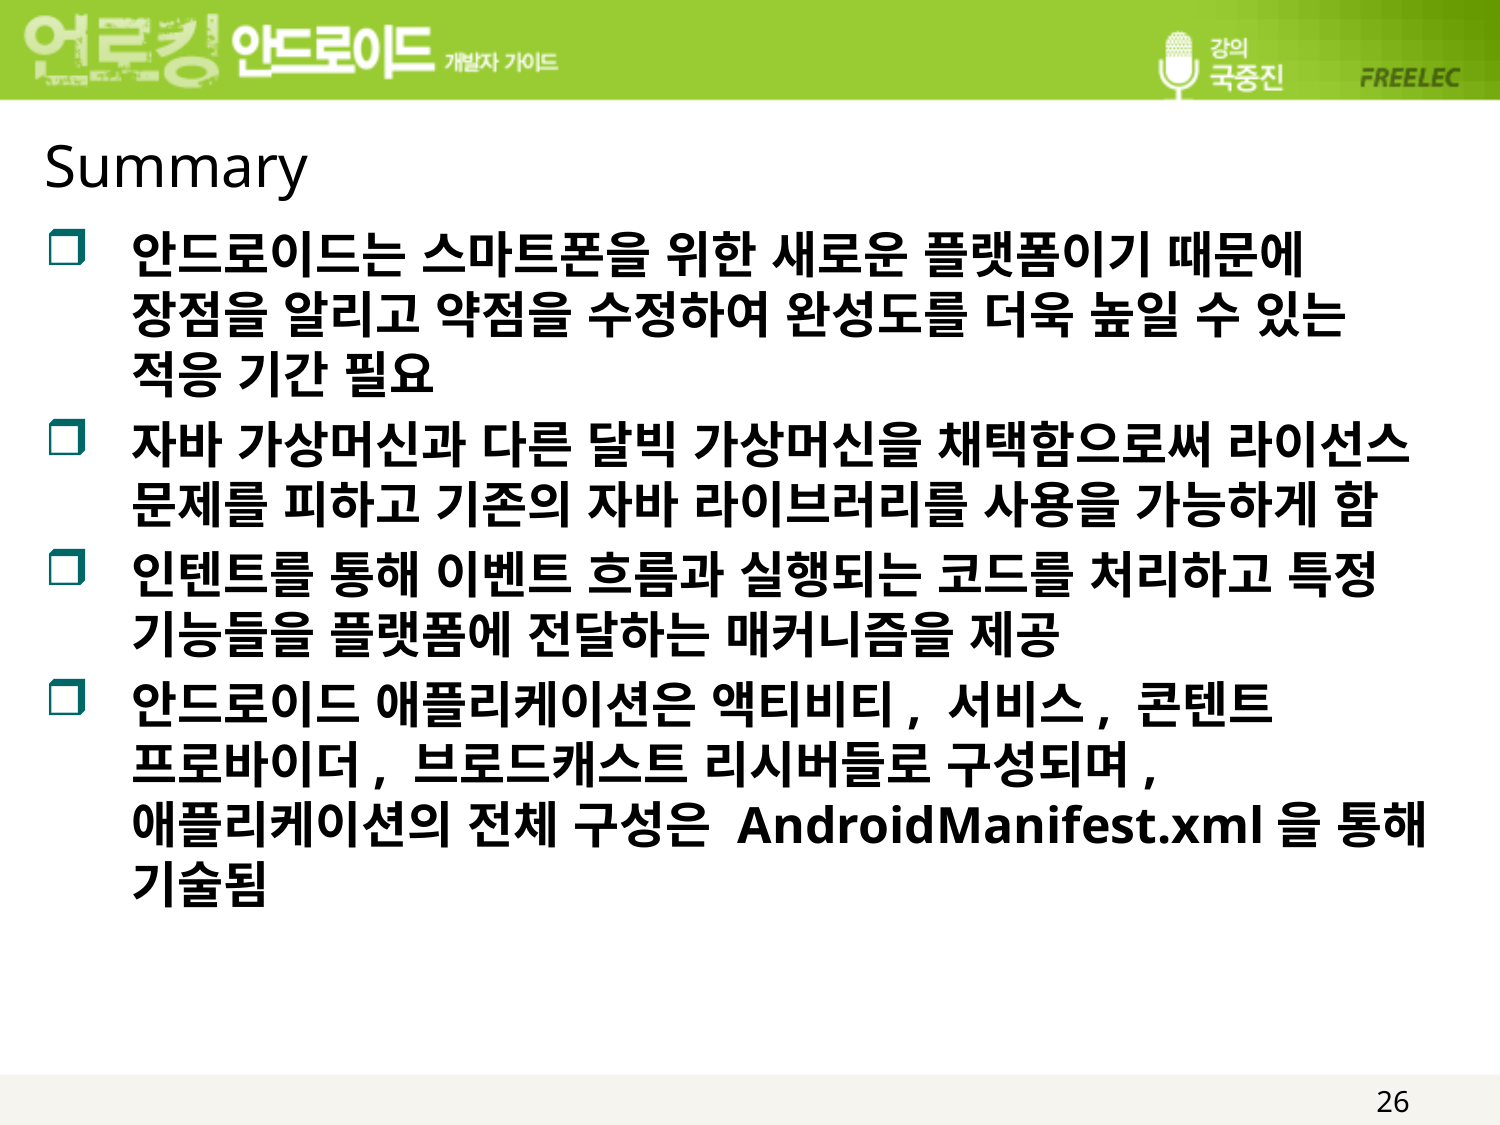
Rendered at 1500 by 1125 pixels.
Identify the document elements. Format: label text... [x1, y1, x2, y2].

title Summary [29, 128, 1460, 200]
slide_number 26 [1074, 1075, 1426, 1121]
list 안드로이드는 스마트폰을 위한 새로운 플랫폼이기 때문에 장점을 알리고 약점을 수정하여 완성도를 더욱 높일 수 있는 적응 기간 필요 자바 가상머신과 다른 달빅 가상머신을 채택함으로써 라이선스 문제를 피하고 기존의 자바 라이브러리를 사용을 가능하게 함 인텐트를 통해 이벤트 흐름과 실행되는 코드를 처리하고 특정 기능들을 플랫폼에 전달하는 매커니즘을 제공 안드로이드 애플리케이션은 액티비티, 서비스, 콘텐트 프로바이더, 브로드캐스트 리시버들로 구성되며, 애플리케이션의 전체 구성은 AndroidManifest.xml을 통해 기술됨 [29, 215, 1448, 1067]
picture [0, 0, 1500, 1074]
